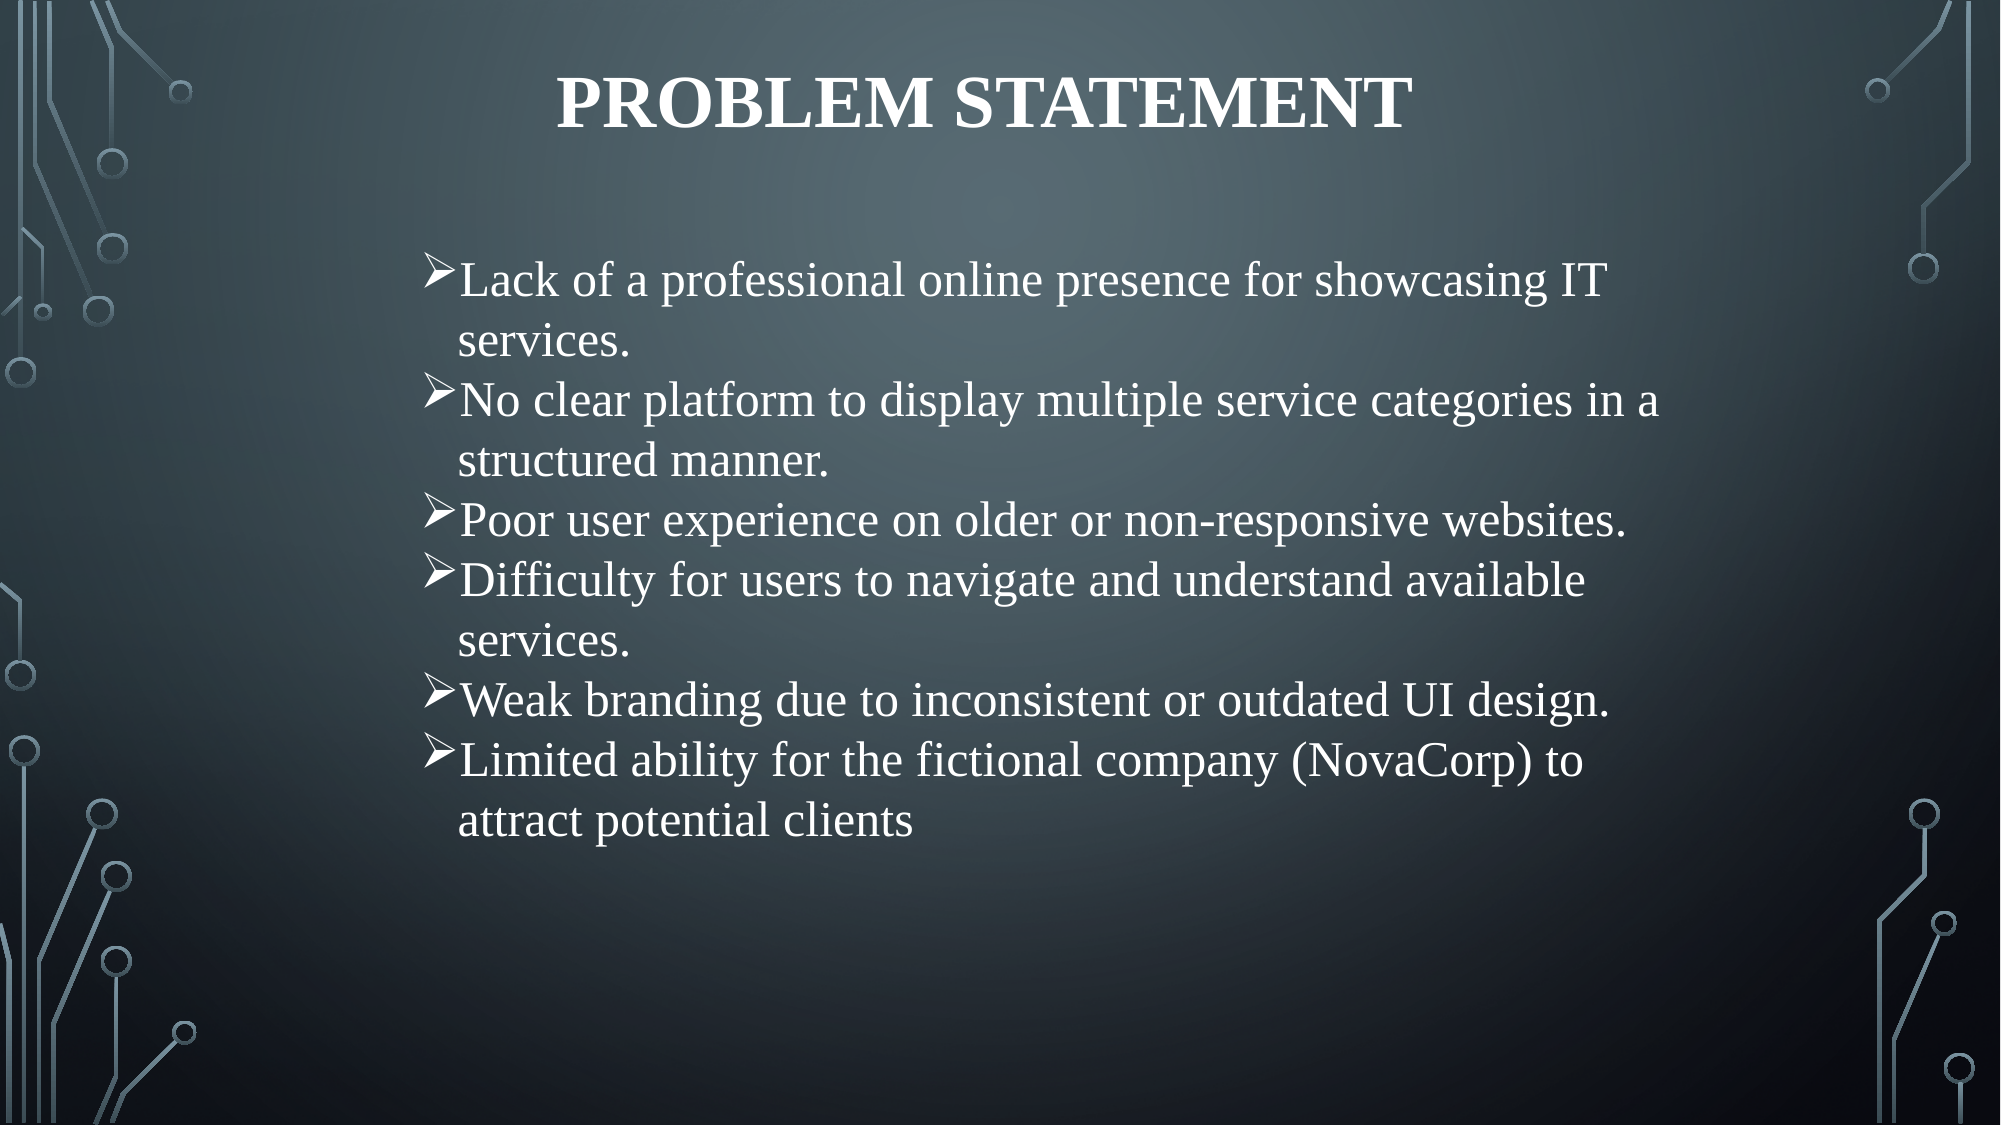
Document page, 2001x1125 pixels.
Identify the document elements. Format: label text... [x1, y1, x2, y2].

title Problem Statement [541, 23, 1553, 184]
list Lack of a professional online presence for showcasing IT services. No clear platform to display multiple service categories in a structured manner. Poor user experience on older or non-responsive websites. Difficulty for users to navigate and understand available services. Weak branding due to inconsistent or outdated UI design. Limited ability for the fictional company (NovaCorp) to attract potential clients [404, 220, 1739, 874]
